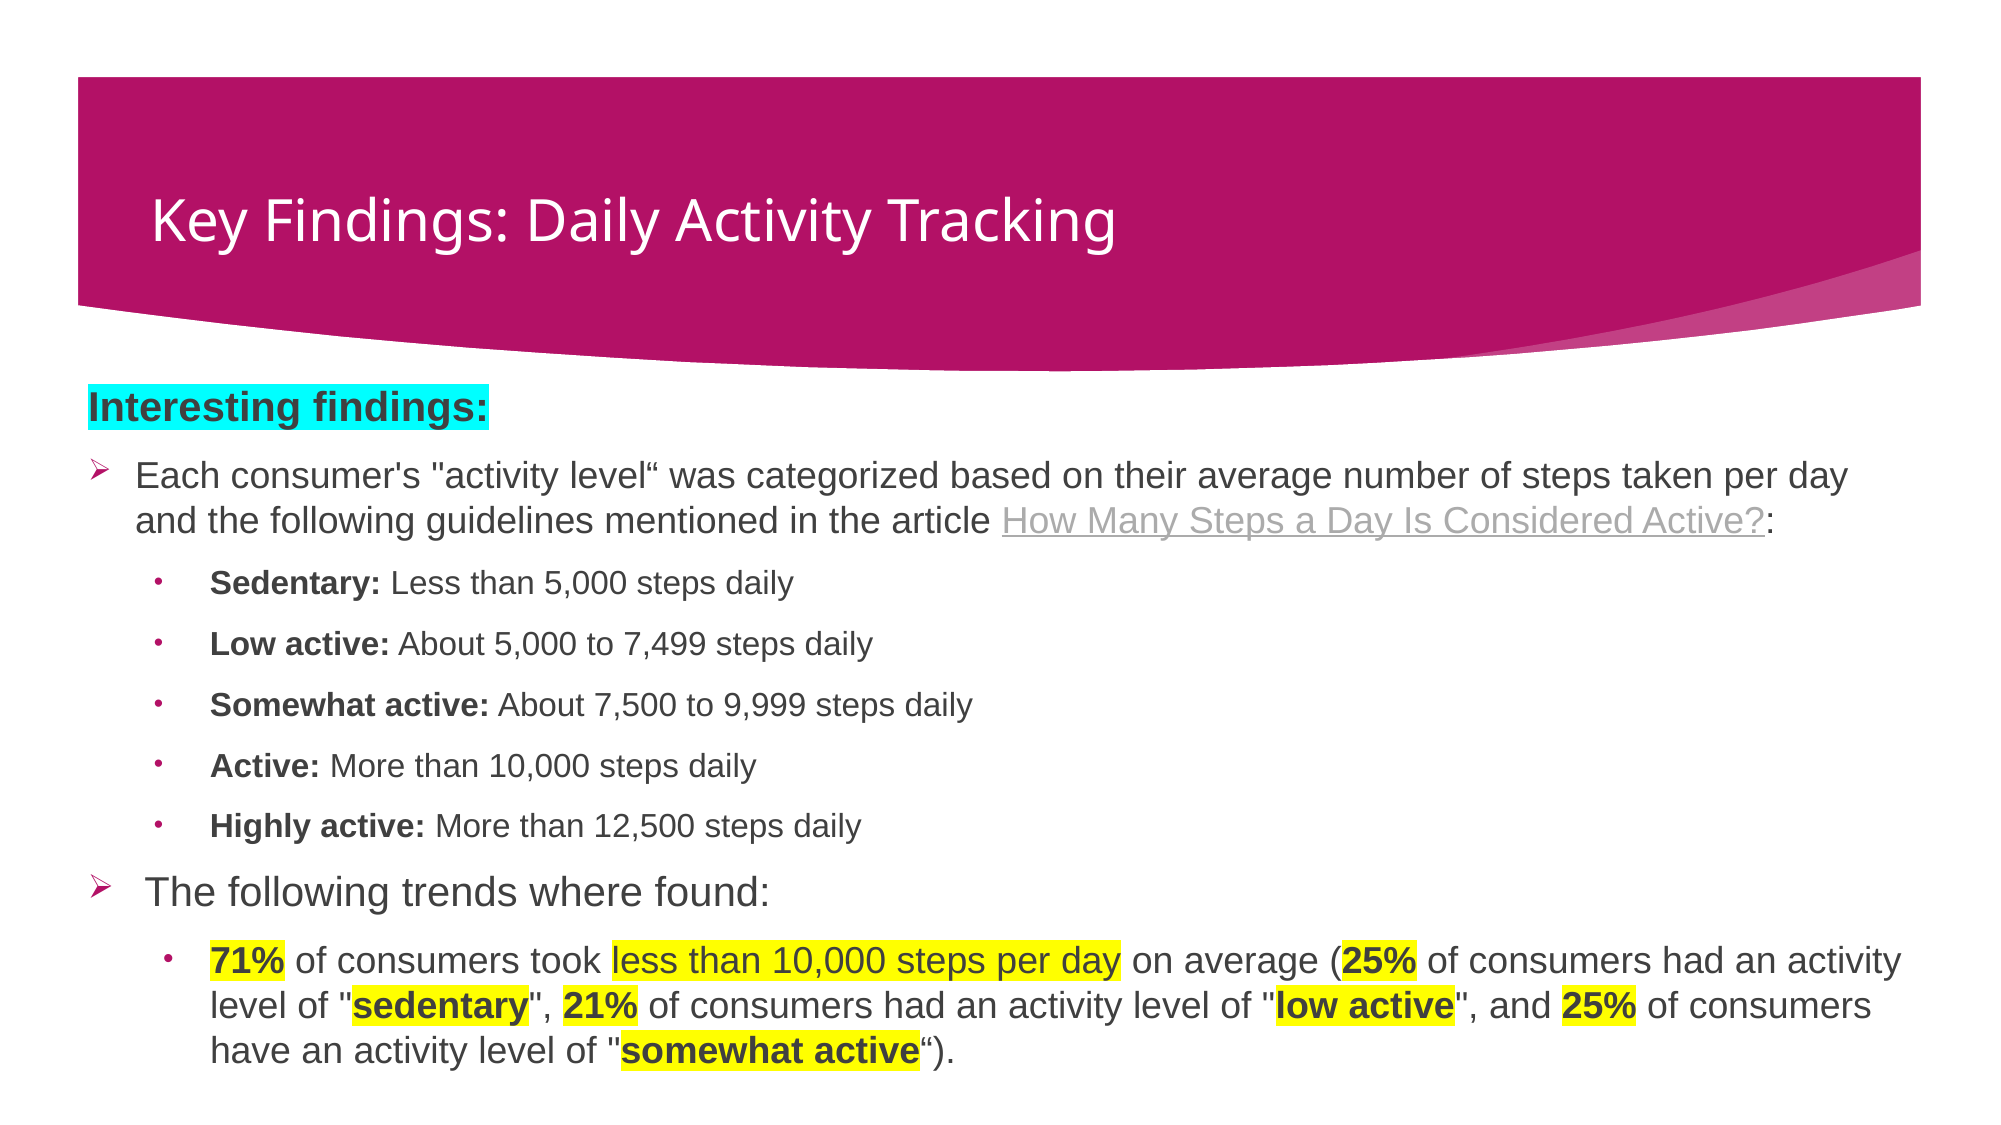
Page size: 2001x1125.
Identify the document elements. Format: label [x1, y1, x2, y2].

text_box [0, 0, 2000, 1125]
